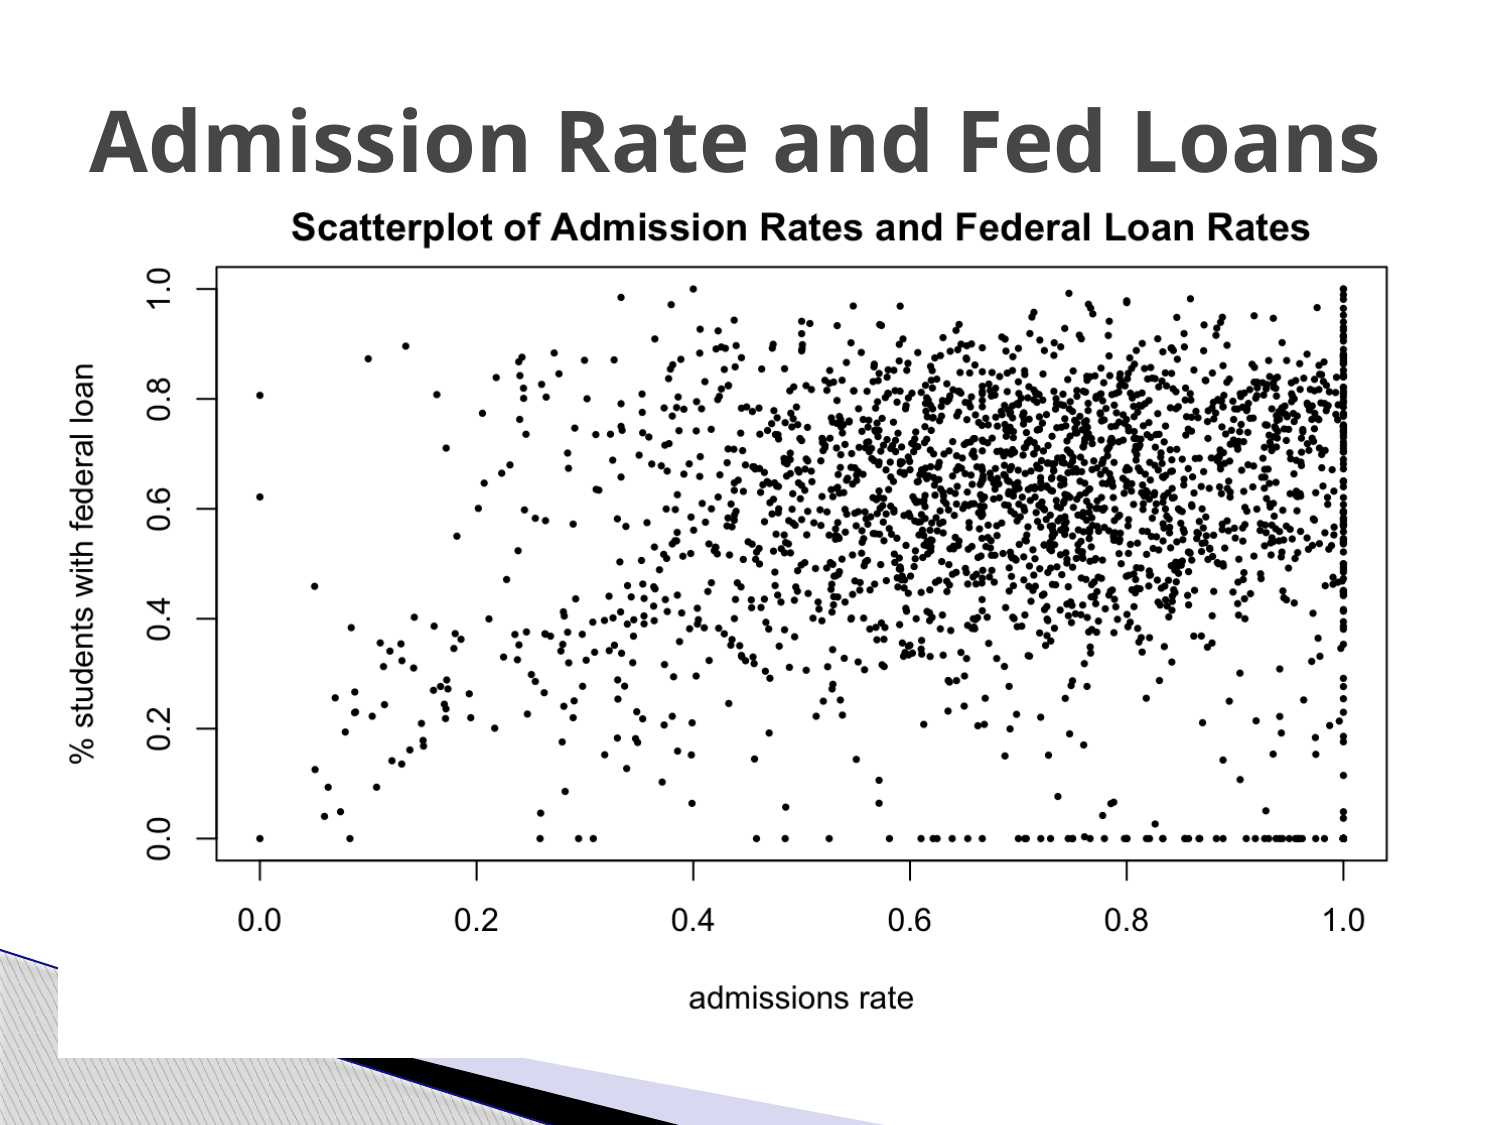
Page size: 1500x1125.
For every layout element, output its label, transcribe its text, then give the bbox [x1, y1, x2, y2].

title Admission Rate and Fed Loans [75, 45, 1425, 186]
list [58, 186, 1469, 1059]
